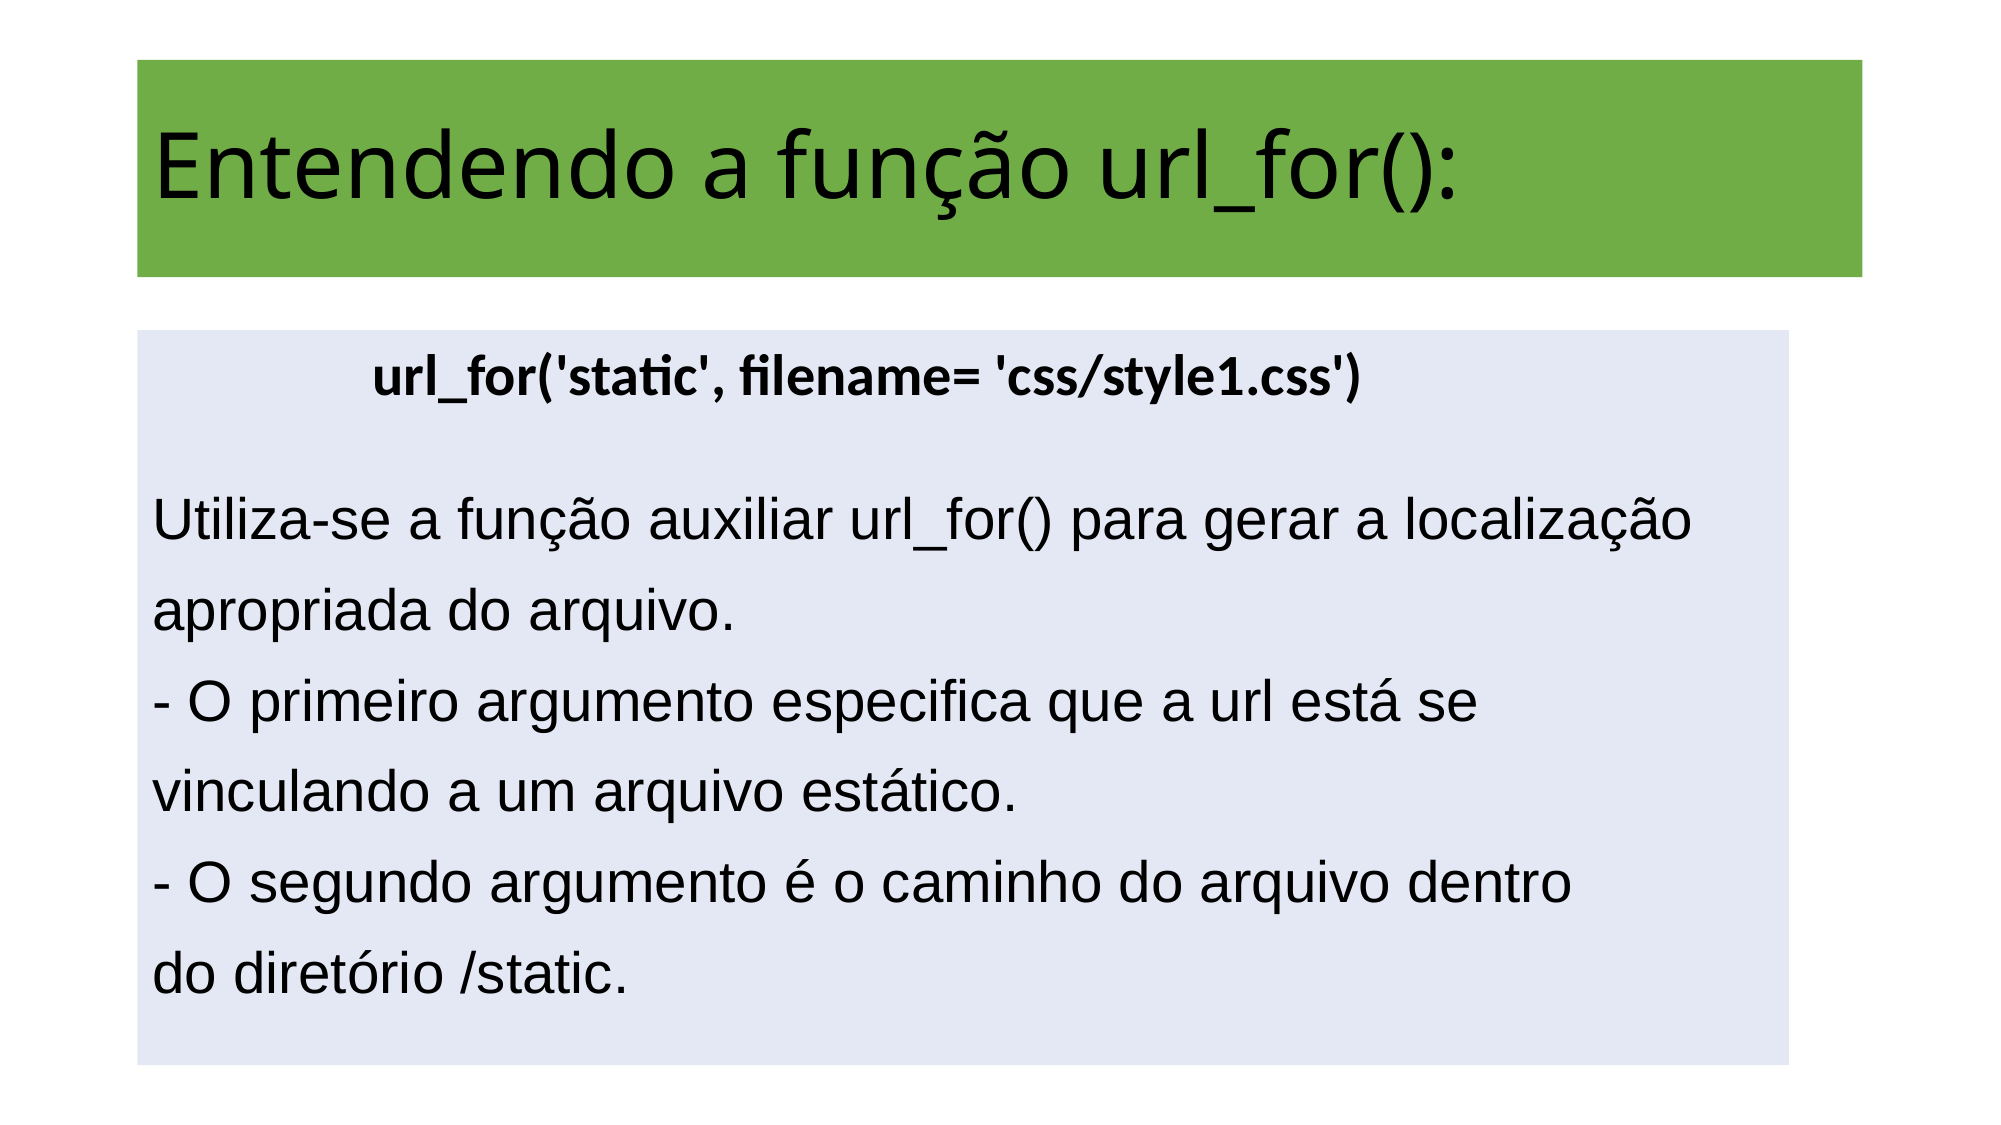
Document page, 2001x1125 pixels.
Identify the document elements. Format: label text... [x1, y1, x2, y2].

title Entendendo a função url_for(): [137, 59, 1863, 278]
list Utiliza-se a função auxiliar url_for() para gerar a localização apropriada do arquivo. - O primeiro argumento especifica que a url está se vinculando a um arquivo estático. - O segundo argumento é o caminho do arquivo dentro do diretório /static. [137, 330, 1789, 1066]
text_box url_for('static', filename= 'css/style1.css') [357, 330, 1643, 415]
